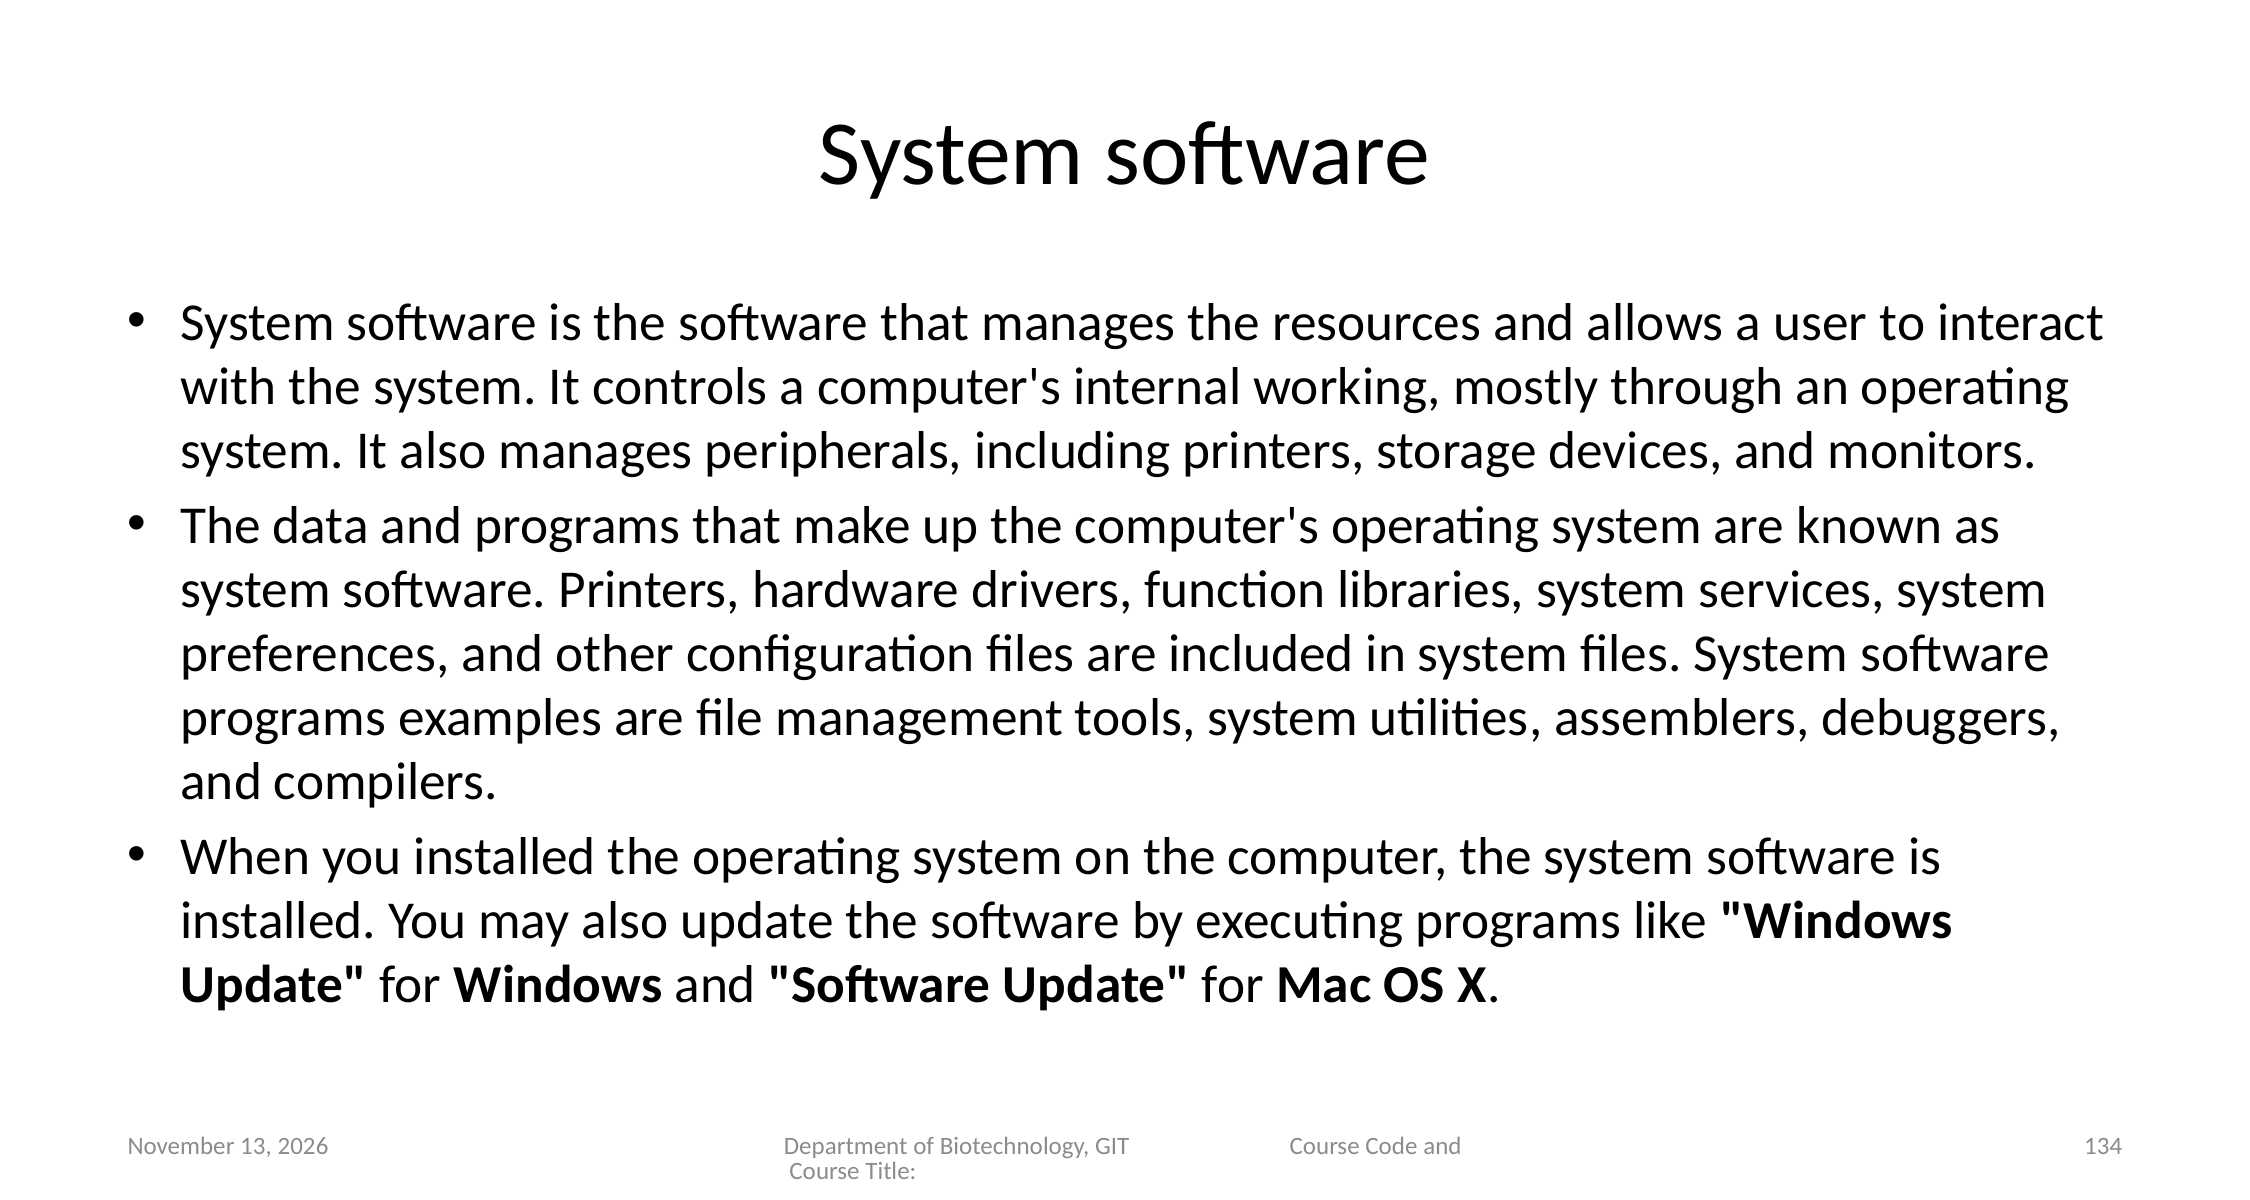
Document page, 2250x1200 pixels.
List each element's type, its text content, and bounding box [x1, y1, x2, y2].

footer Department of Biotechnology, GIT Course Code and Course Title: [768, 1112, 1482, 1177]
title System software [112, 48, 2138, 249]
list System software is the software that manages the resources and allows a user to interact with the system. It controls a computer's internal working, mostly through an operating system. It also manages peripherals, including printers, storage devices, and monitors. The data and programs that make up the computer's operating system are known as system software. Printers, hardware drivers, function libraries, system services, system preferences, and other configuration files are included in system files. System software programs examples are file management tools, system utilities, assemblers, debuggers, and compilers. When you installed the operating system on the computer, the system software is installed. You may also update the software by executing programs like "Windows Update" for Windows and "Software Update" for Mac OS X. [112, 279, 2138, 1072]
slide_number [112, 1112, 638, 1177]
slide_number 134 [1612, 1112, 2138, 1177]
